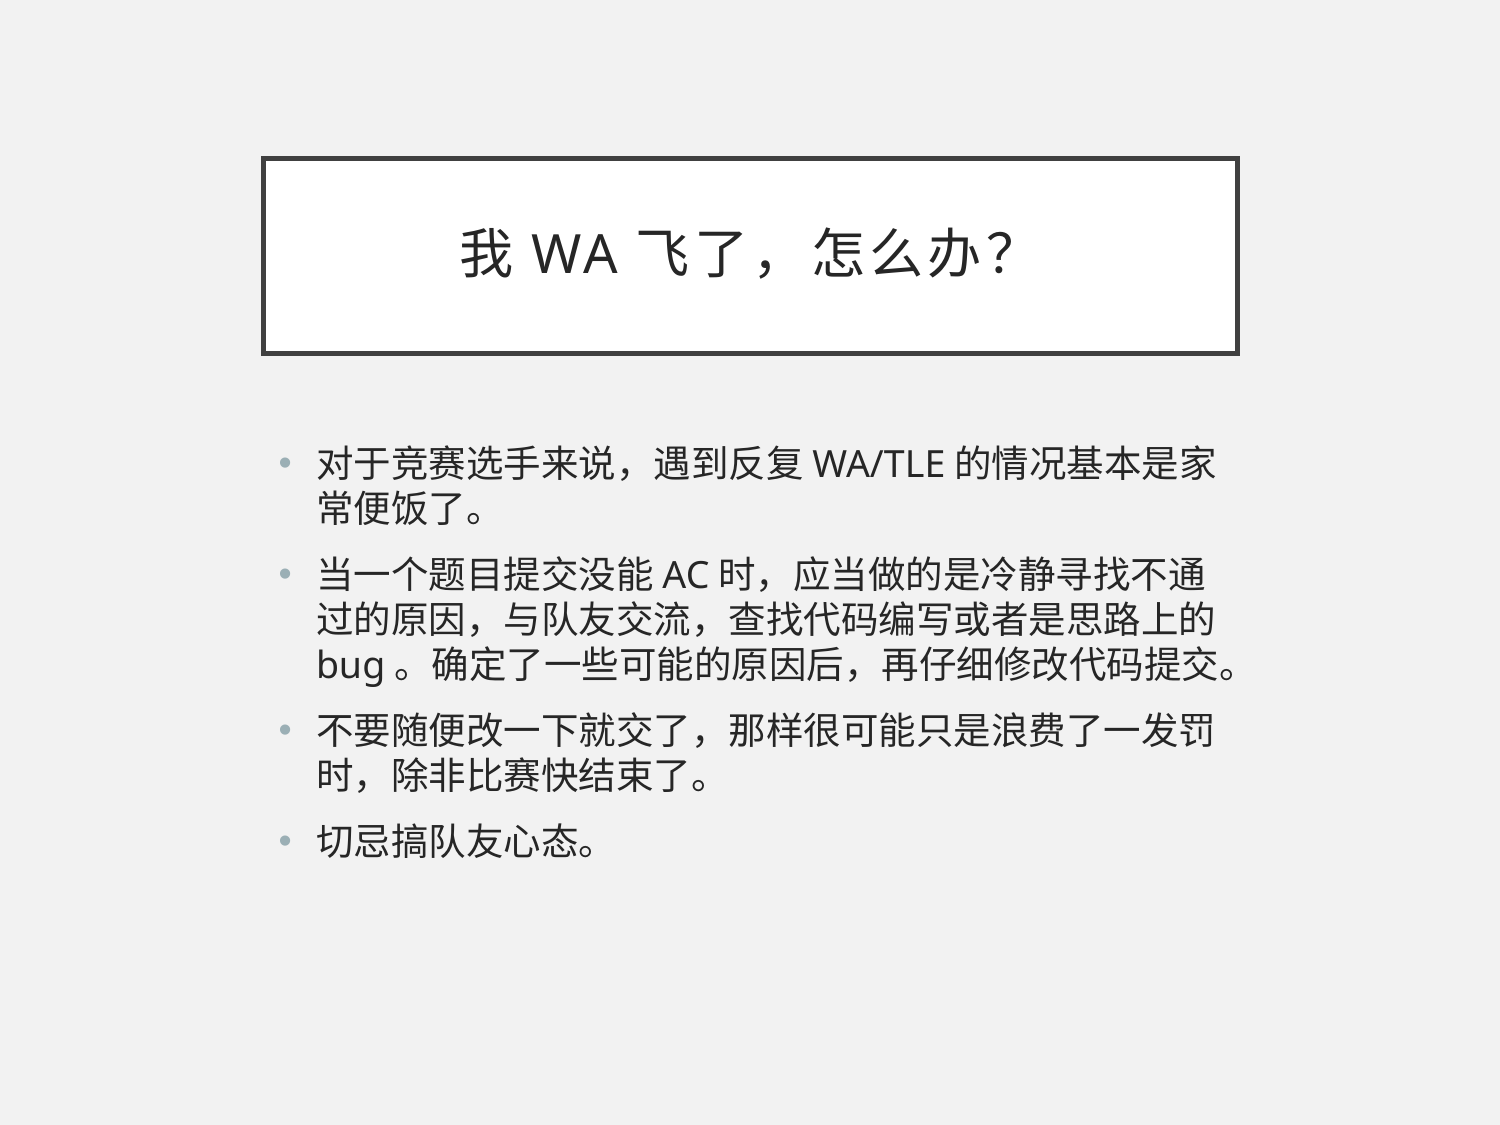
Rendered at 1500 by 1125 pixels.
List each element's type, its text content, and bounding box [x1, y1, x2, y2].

title 我WA飞了，怎么办？ [261, 156, 1240, 356]
list 对于竞赛选手来说，遇到反复WA/TLE的情况基本是家常便饭了。 当一个题目提交没能AC时，应当做的是冷静寻找不通过的原因，与队友交流，查找代码编写或者是思路上的bug。确定了一些可能的原因后，再仔细修改代码提交。 不要随便改一下就交了，那样很可能只是浪费了一发罚时，除非比赛快结束了。 切忌搞队友心态。 [263, 432, 1238, 942]
